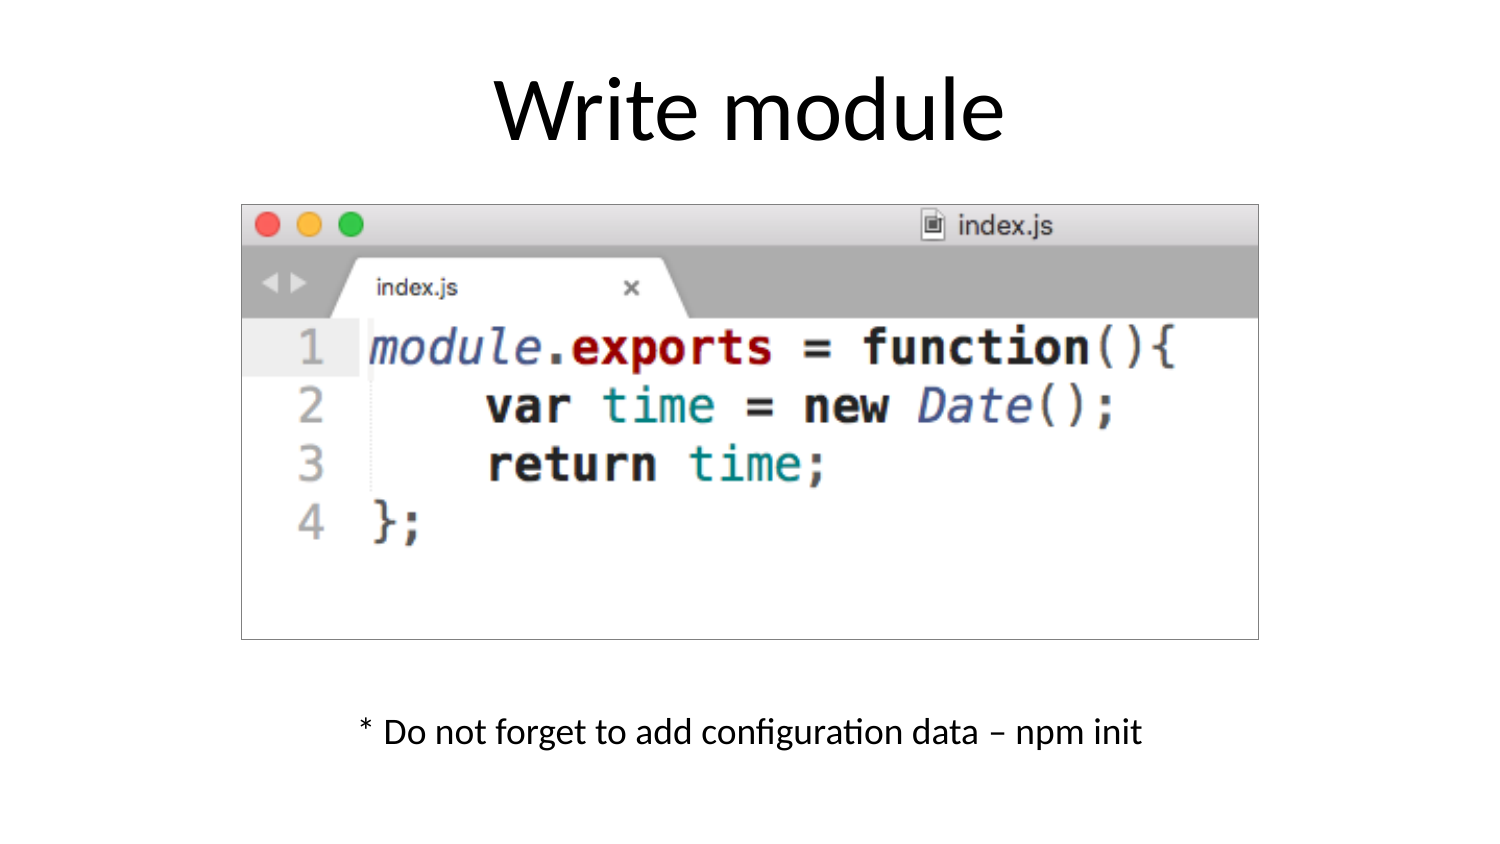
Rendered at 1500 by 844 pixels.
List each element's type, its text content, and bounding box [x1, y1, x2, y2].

picture [241, 203, 1259, 640]
title Write module [75, 33, 1425, 175]
text_box * Do not forget to add configuration data – npm init [341, 699, 1158, 760]
